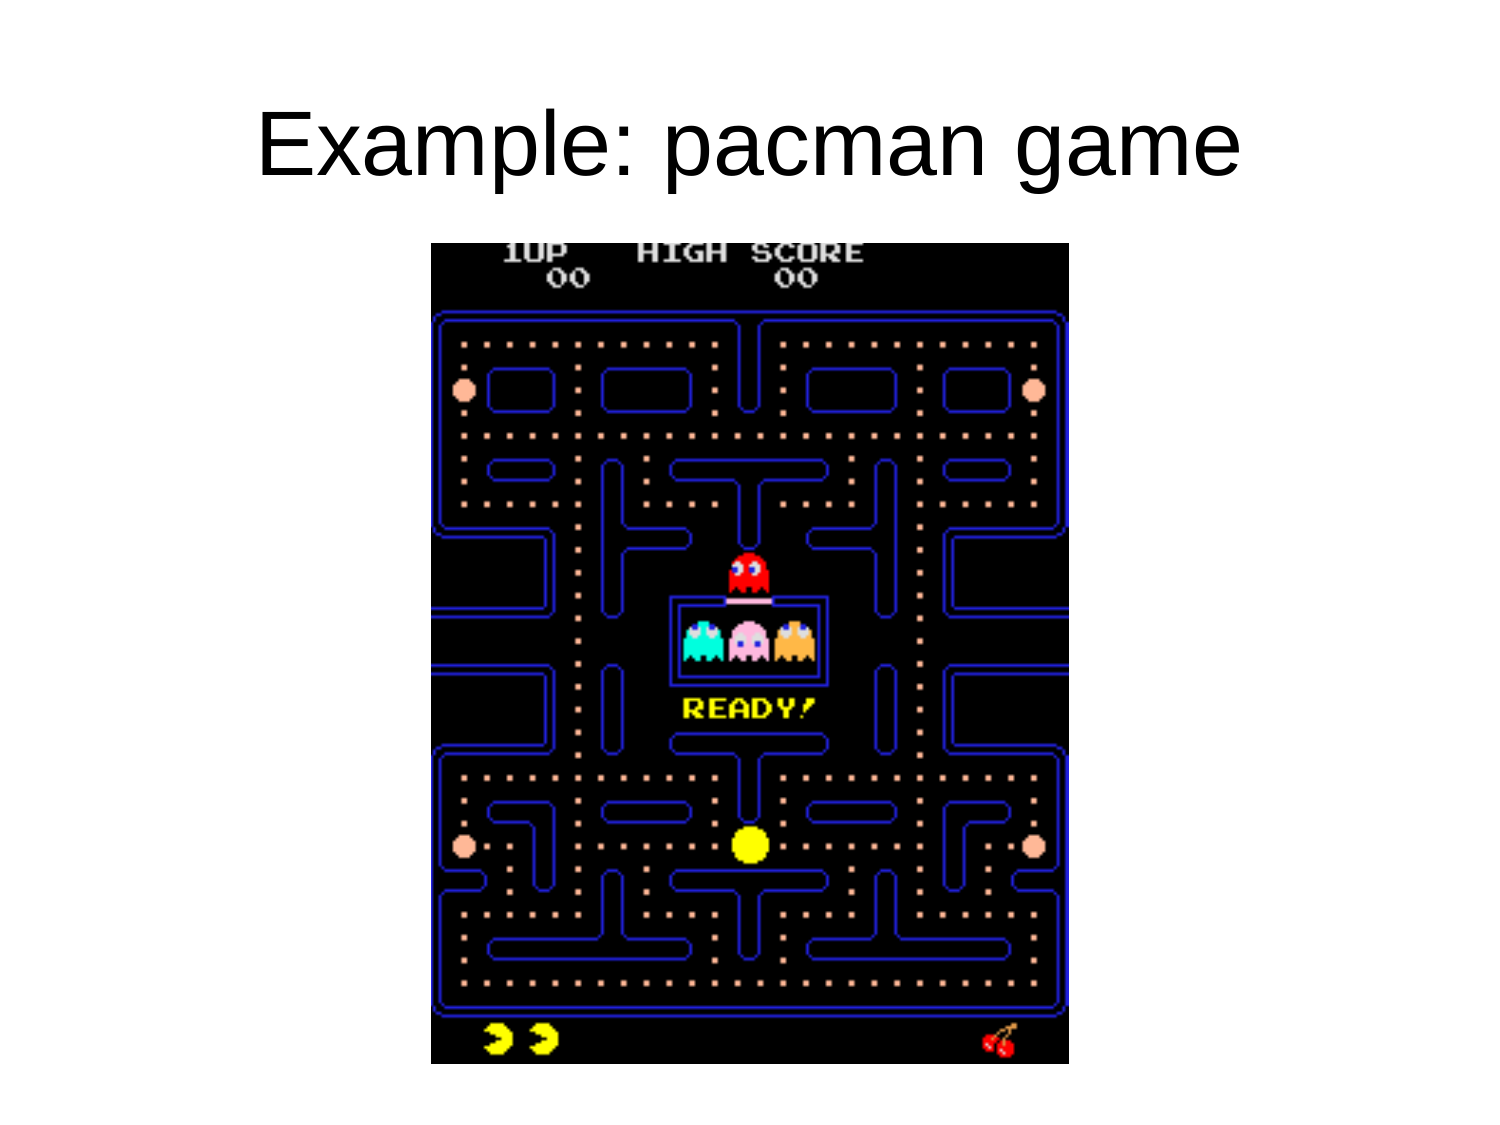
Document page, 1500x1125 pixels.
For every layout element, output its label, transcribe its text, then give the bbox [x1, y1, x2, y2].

picture [430, 243, 1069, 1064]
text_box Example: pacman game [75, 45, 1425, 233]
